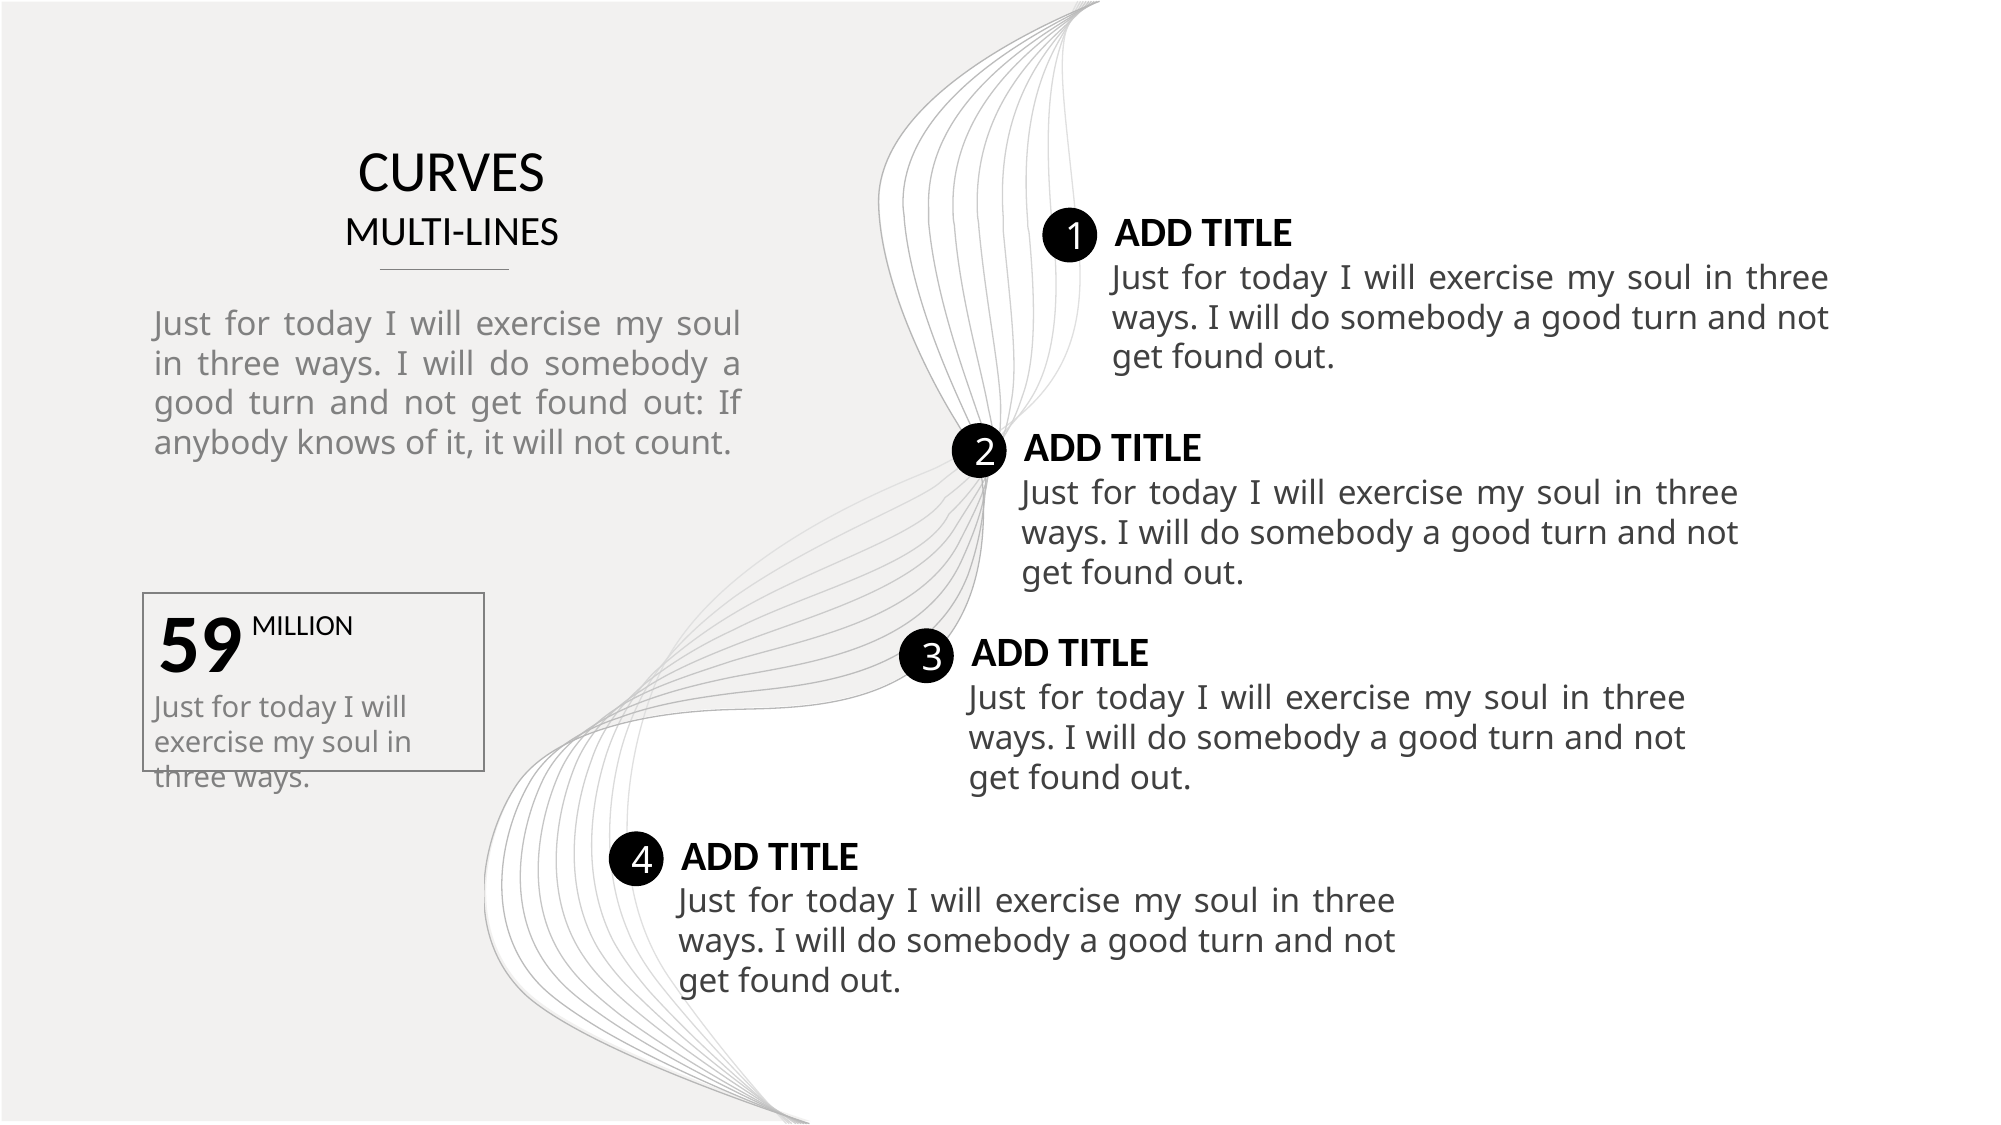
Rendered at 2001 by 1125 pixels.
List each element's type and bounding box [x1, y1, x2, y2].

text_box [138, 126, 758, 471]
text_box [951, 412, 1755, 560]
text_box [608, 820, 1412, 969]
picture [0, 0, 1103, 1125]
text_box [1042, 197, 1846, 345]
text_box [898, 617, 1702, 766]
text_box [138, 581, 504, 772]
